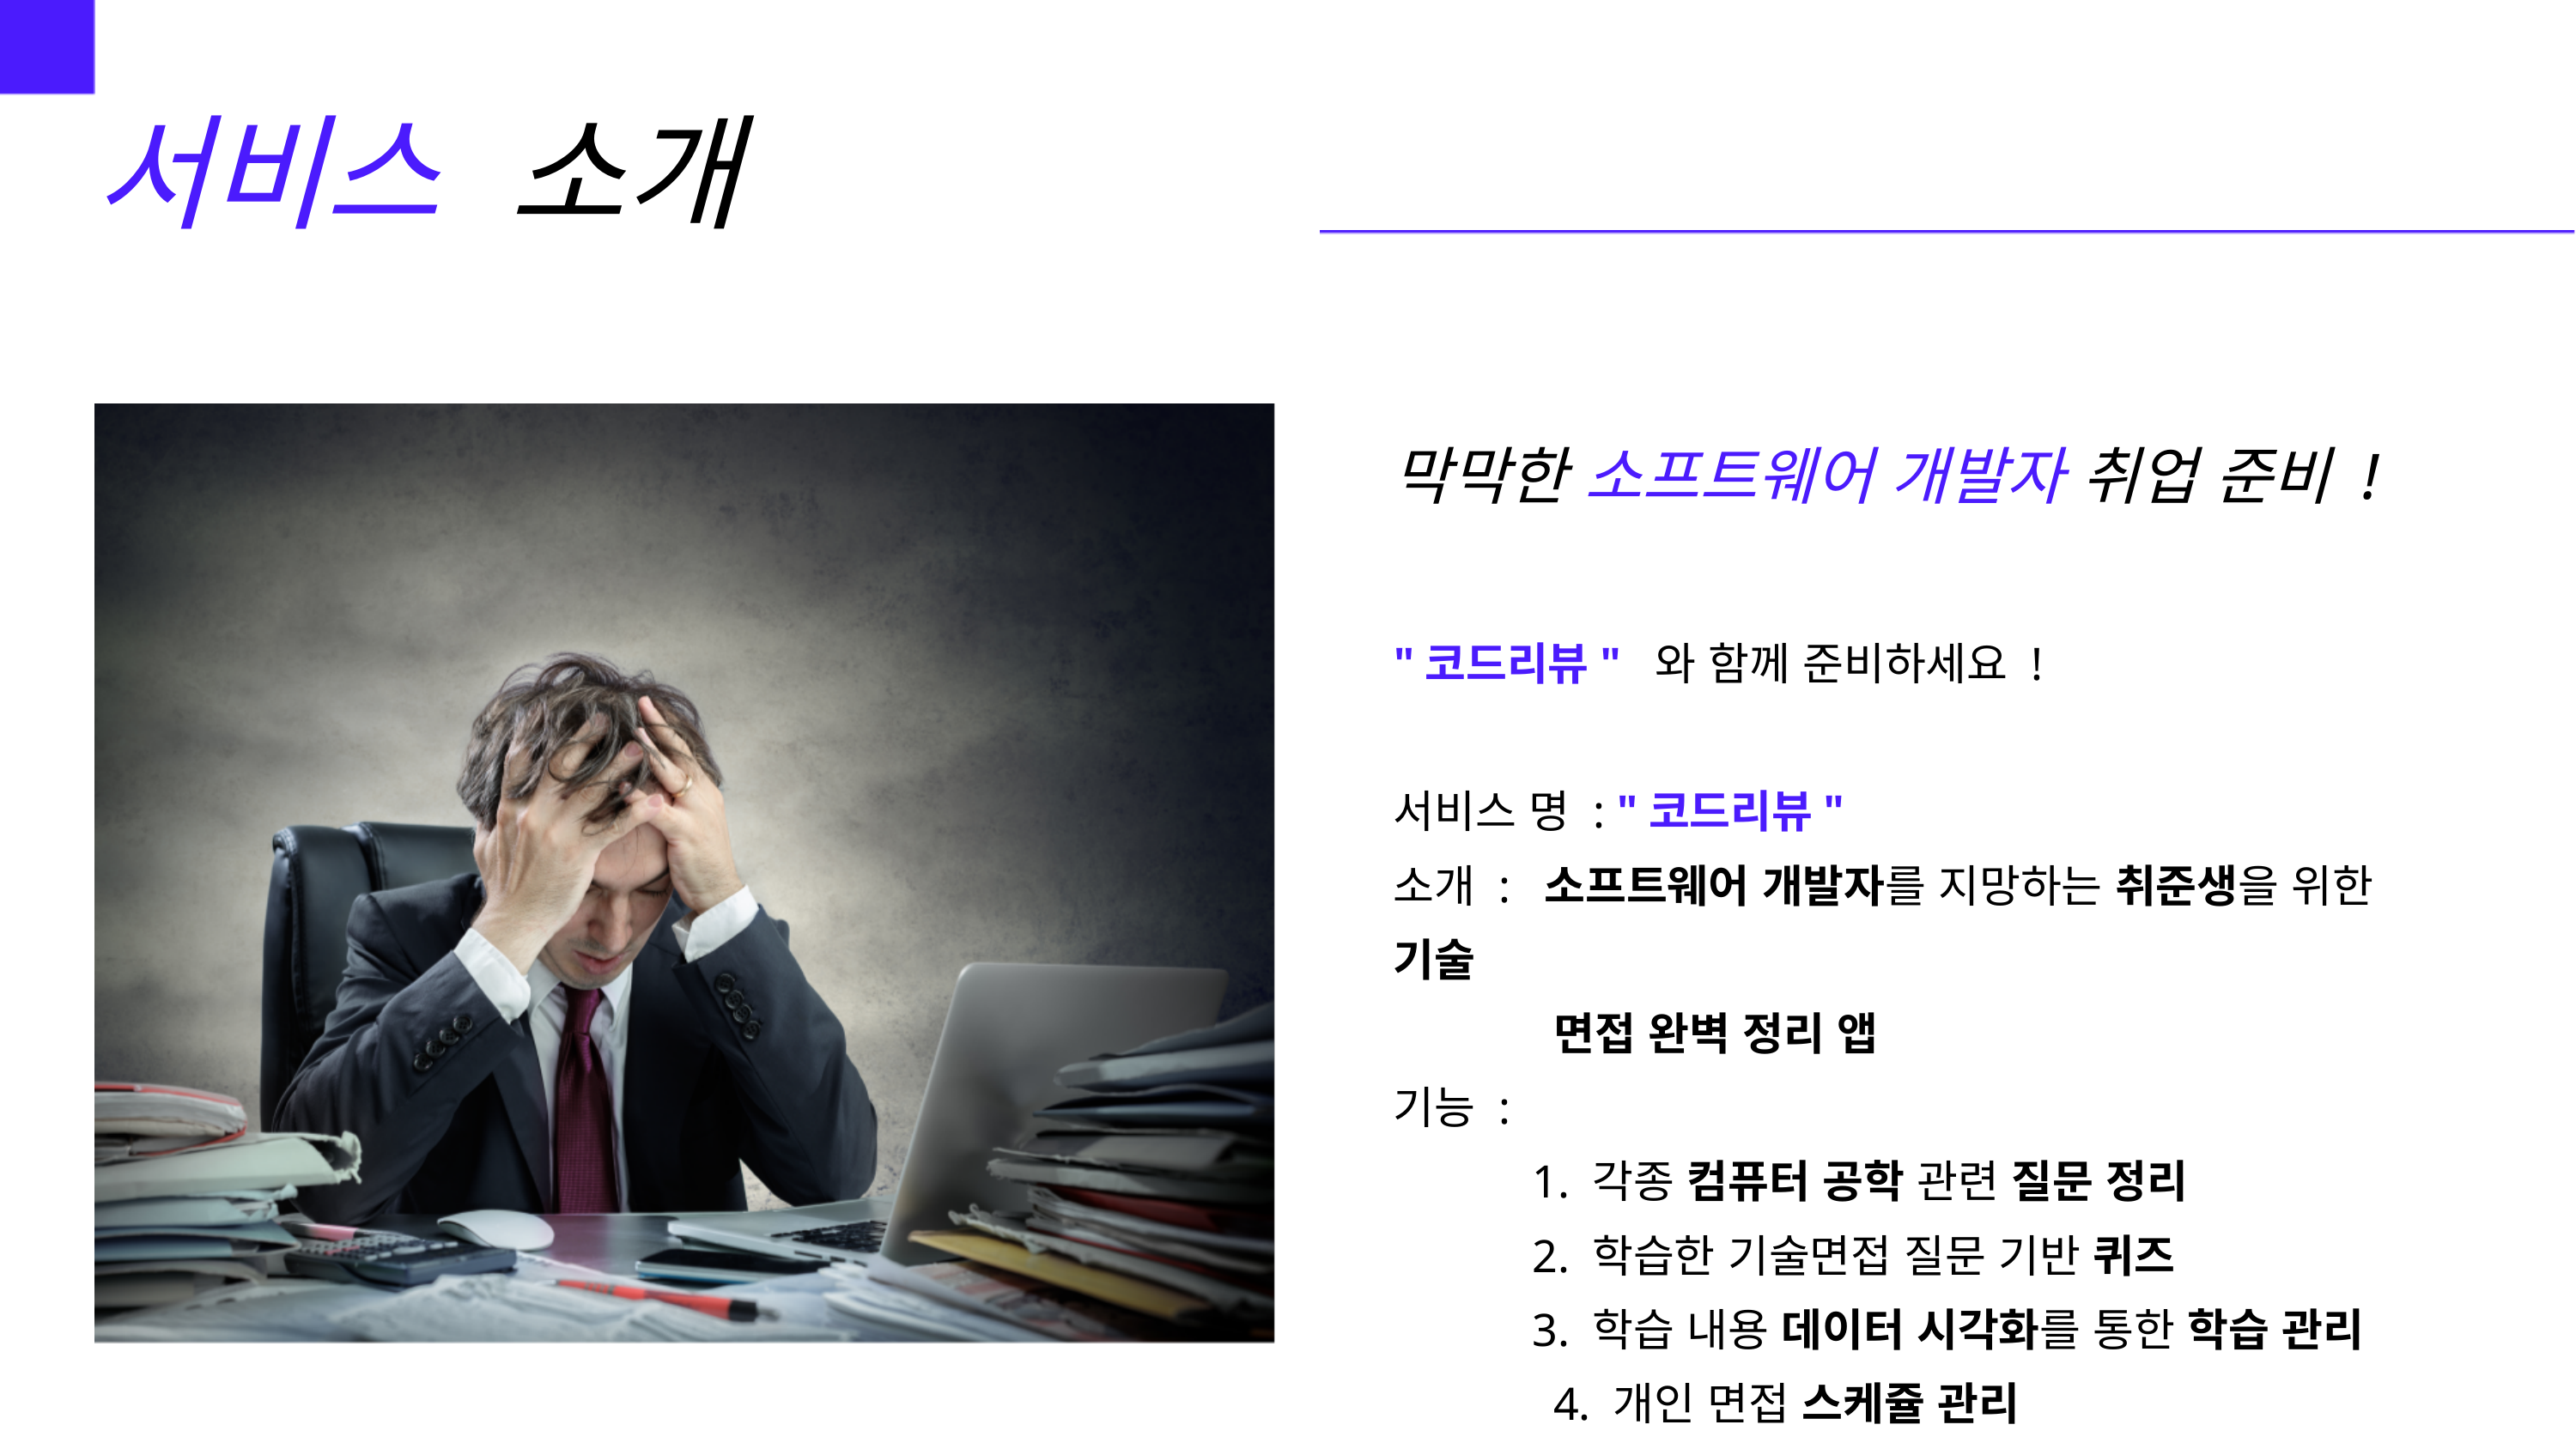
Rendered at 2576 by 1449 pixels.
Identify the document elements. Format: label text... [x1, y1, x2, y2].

picture [0, 0, 95, 95]
picture [1320, 230, 2576, 235]
picture [94, 403, 1276, 1343]
text_box 막막한 소프트웨어 개발자 취업 준비 ! "코드리뷰" 와 함께 준비하세요 ! 서비스 명 : "코드리뷰" 소개 : 소프트웨어 개발자를 지망하는 취준생을 위한 기술 면접 완벽 정리 앱 기능 : 1. 각종 컴퓨터 공학 관련 질문 정리 2. 학습한 기술면접 질문 기반 퀴즈 3. 학습 내용 데이터 시각화를 통한 학습 관리 4. 개인 면접 스케쥴 관리 [1393, 407, 2406, 1433]
text_box 서비스 소개 [94, 100, 807, 276]
